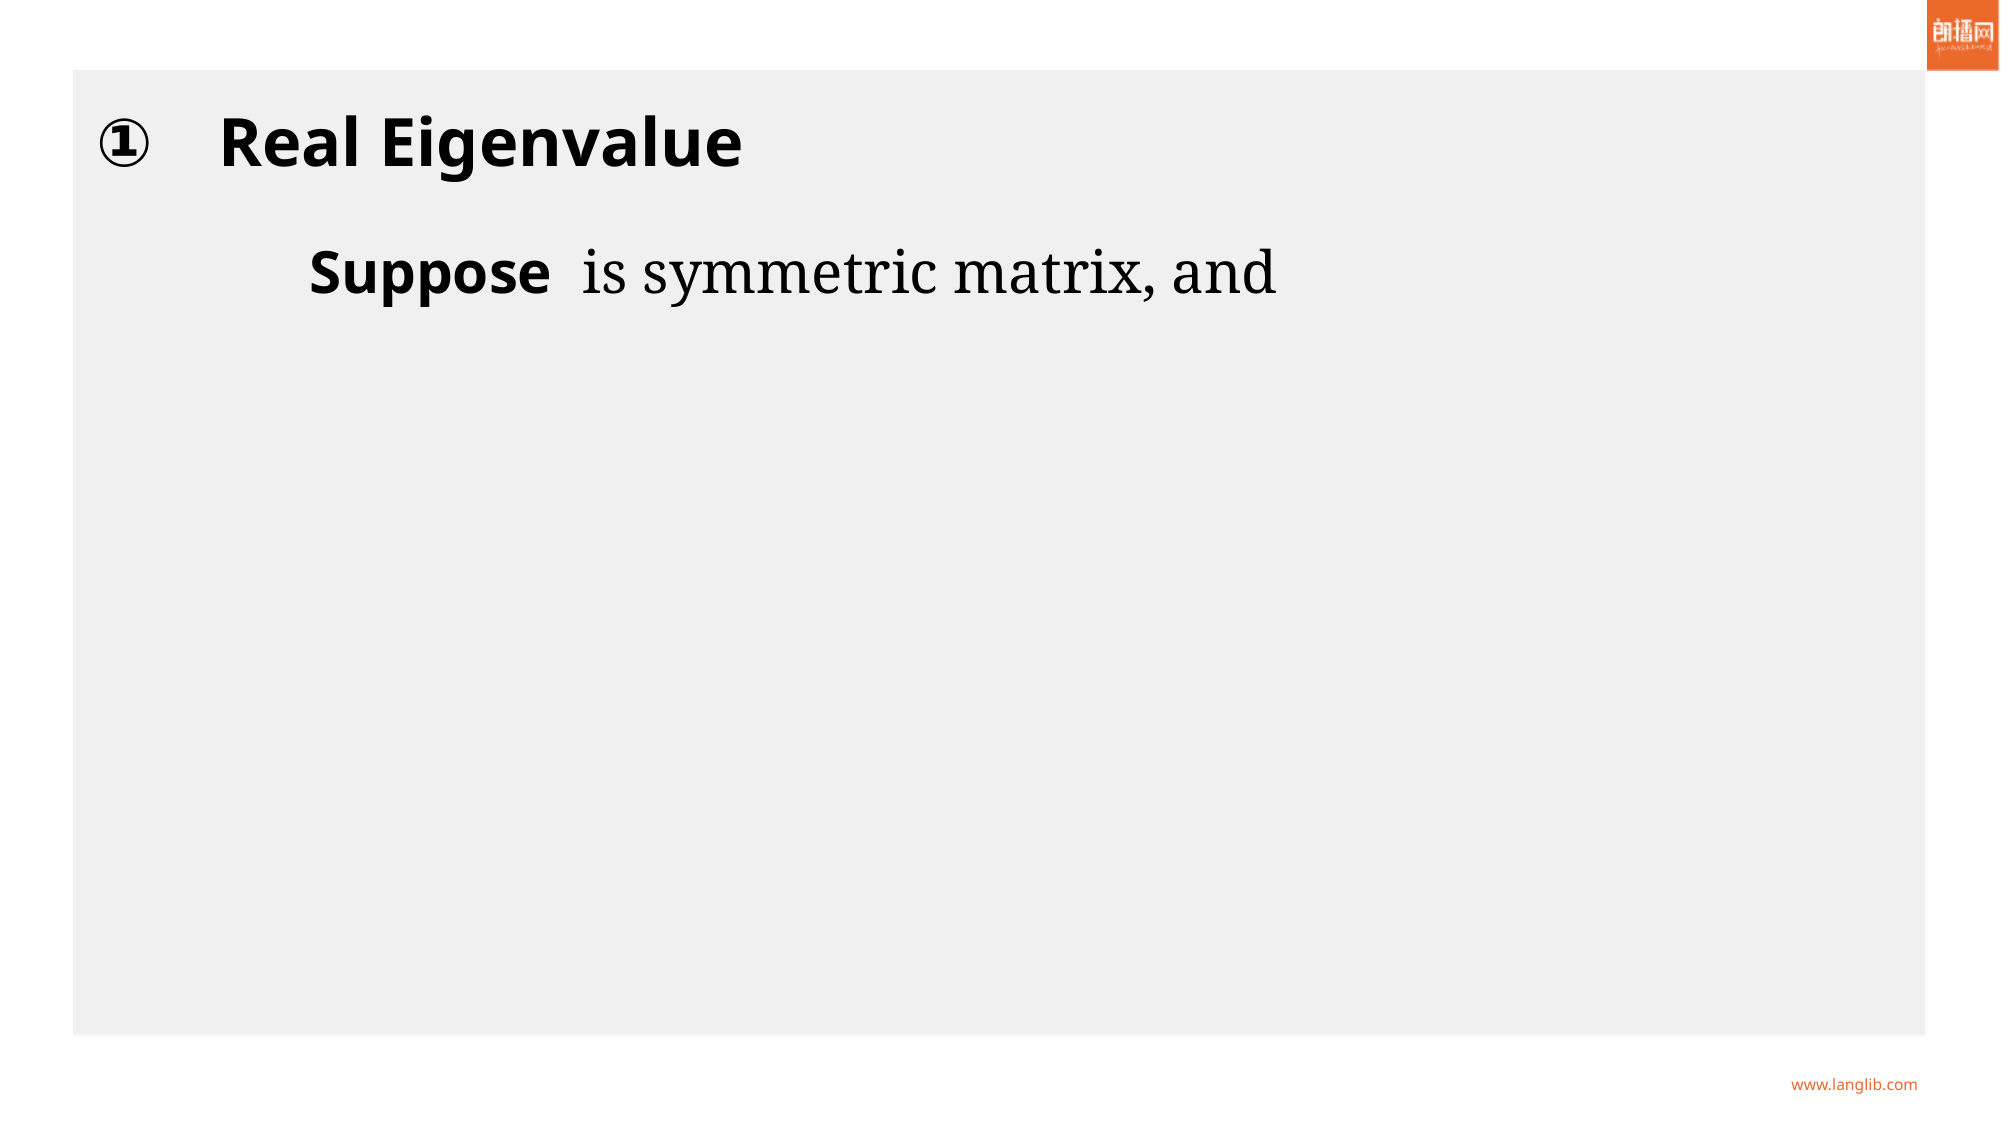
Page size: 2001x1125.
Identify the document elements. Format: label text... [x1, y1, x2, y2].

picture [72, 0, 2000, 1037]
text_box Real Eigenvalue [81, 92, 759, 187]
